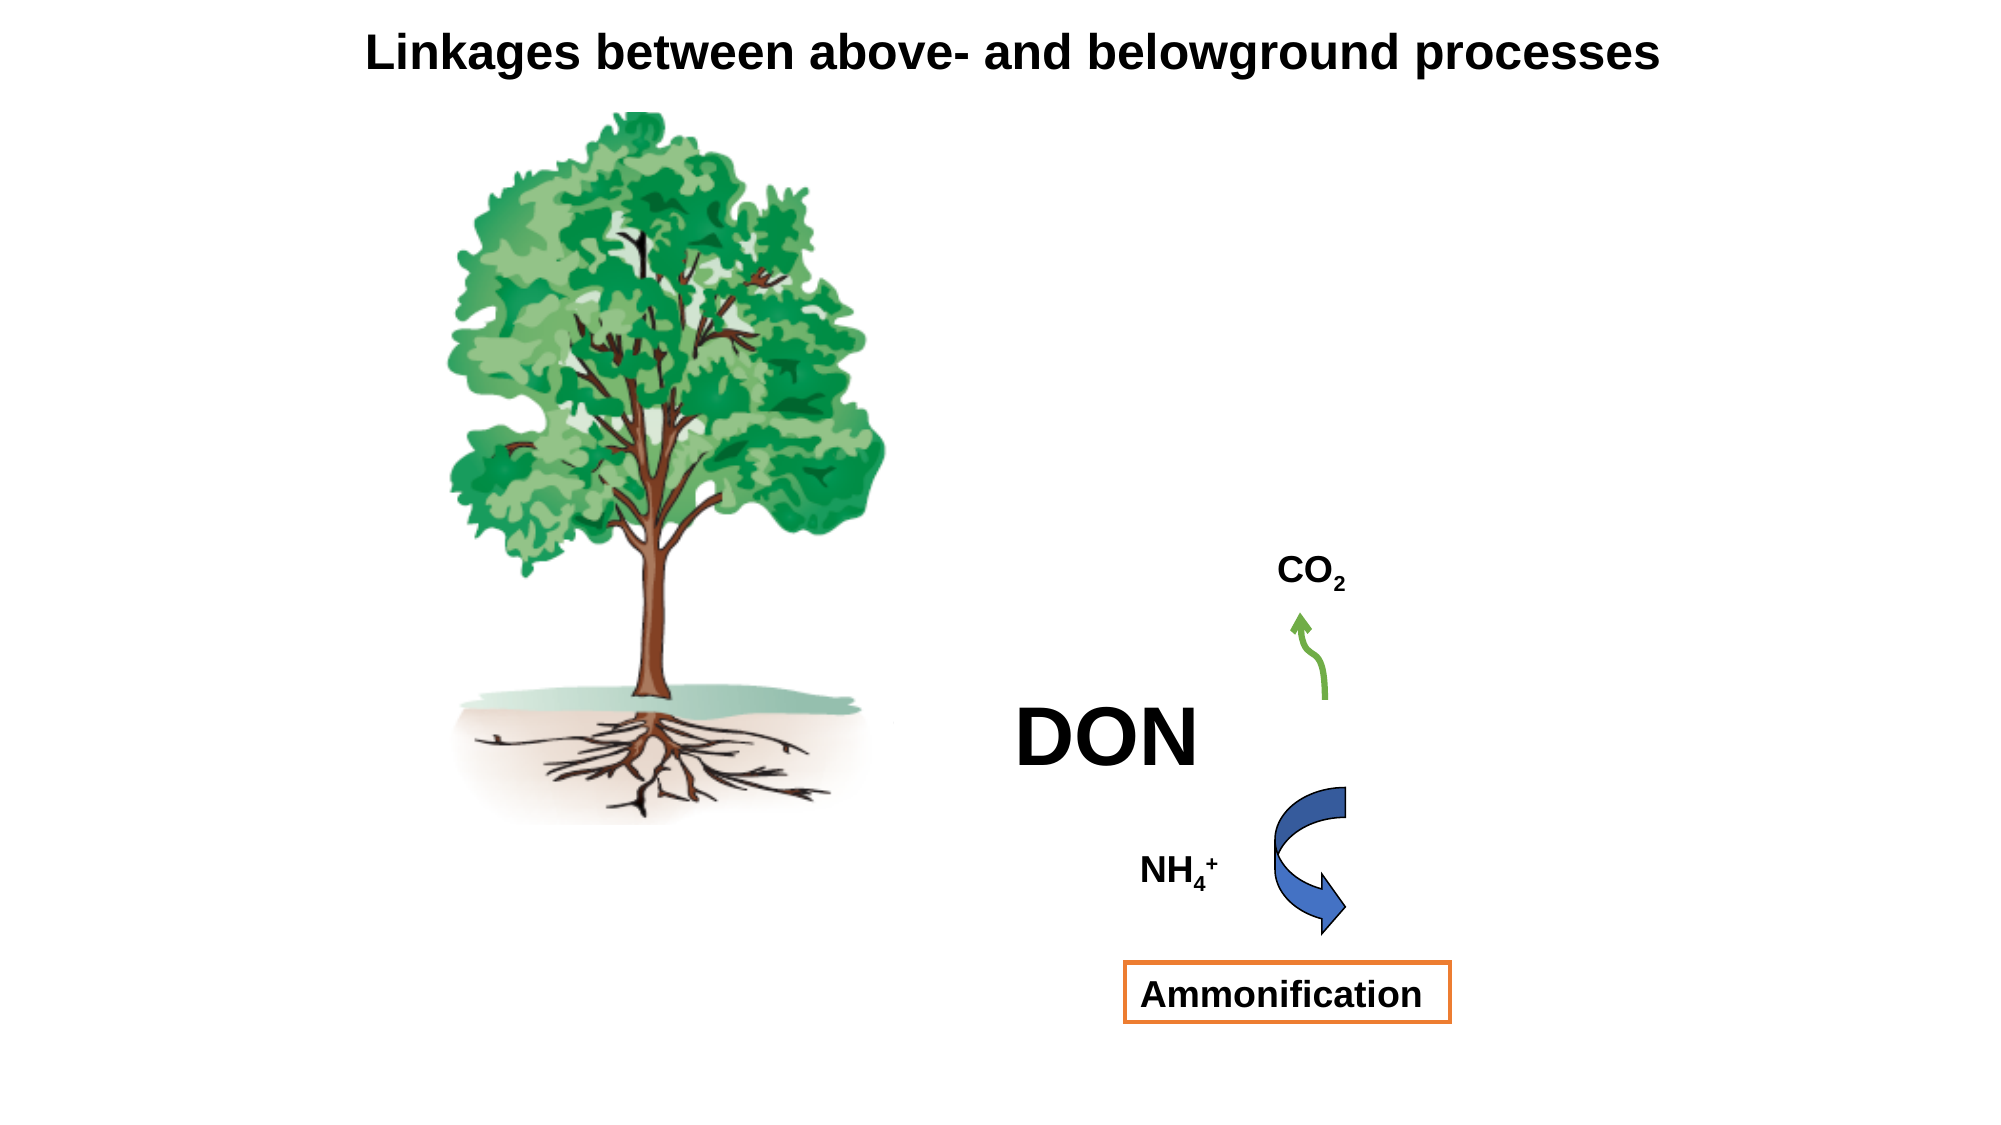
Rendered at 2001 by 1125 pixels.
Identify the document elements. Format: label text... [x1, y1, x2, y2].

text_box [437, 112, 900, 825]
text_box NH4+ [1124, 837, 1263, 904]
text_box [1275, 787, 1346, 934]
text_box Linkages between above- and belowground processes [349, 12, 1713, 88]
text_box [1268, 643, 1357, 669]
text_box Ammonification [1125, 962, 1450, 1023]
text_box DON [999, 675, 1338, 790]
text_box CO2 [1262, 537, 1400, 604]
